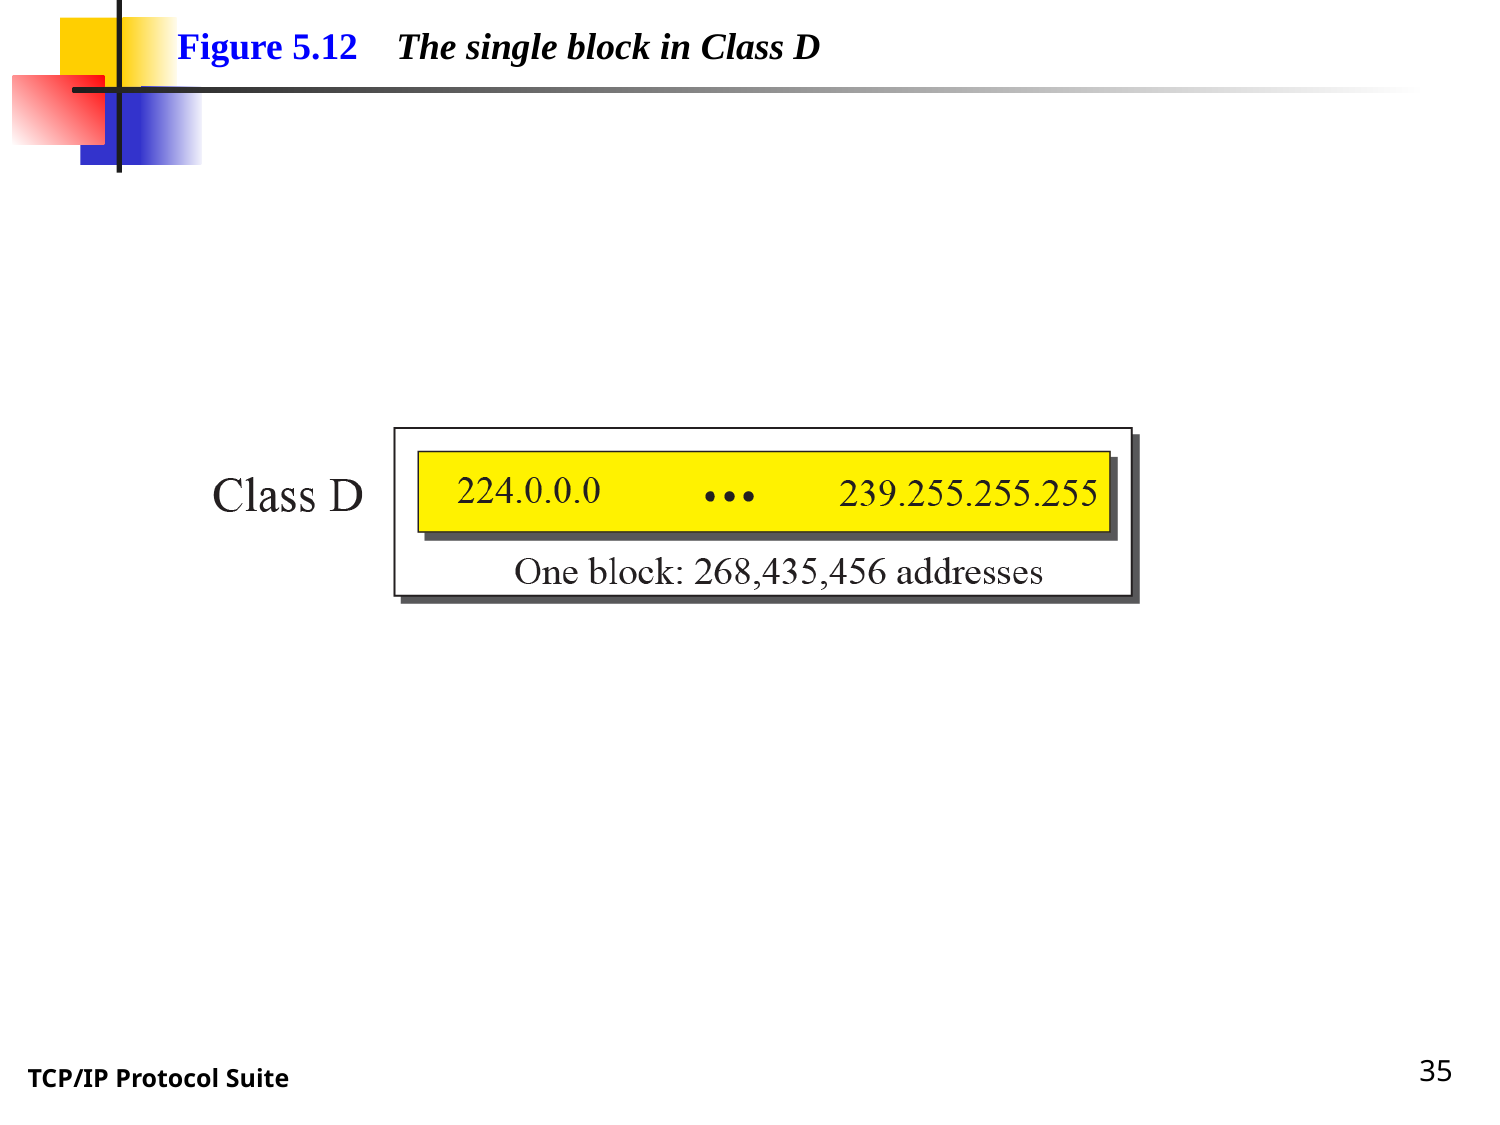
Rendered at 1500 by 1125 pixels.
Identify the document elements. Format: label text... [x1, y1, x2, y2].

text_box Figure 5.12 The single block in Class D [162, 14, 1100, 75]
picture [212, 427, 1140, 604]
slide_number 35 [1155, 1024, 1468, 1100]
text_box [72, 87, 1423, 93]
text_box [80, 93, 116, 165]
text_box [141, 93, 202, 165]
text_box [122, 17, 177, 86]
text_box [12, 75, 105, 145]
text_box [60, 17, 116, 86]
footer TCP/IP Protocol Suite [12, 1025, 488, 1100]
text_box [122, 93, 141, 165]
text_box [116, 93, 122, 173]
text_box [116, 0, 122, 87]
